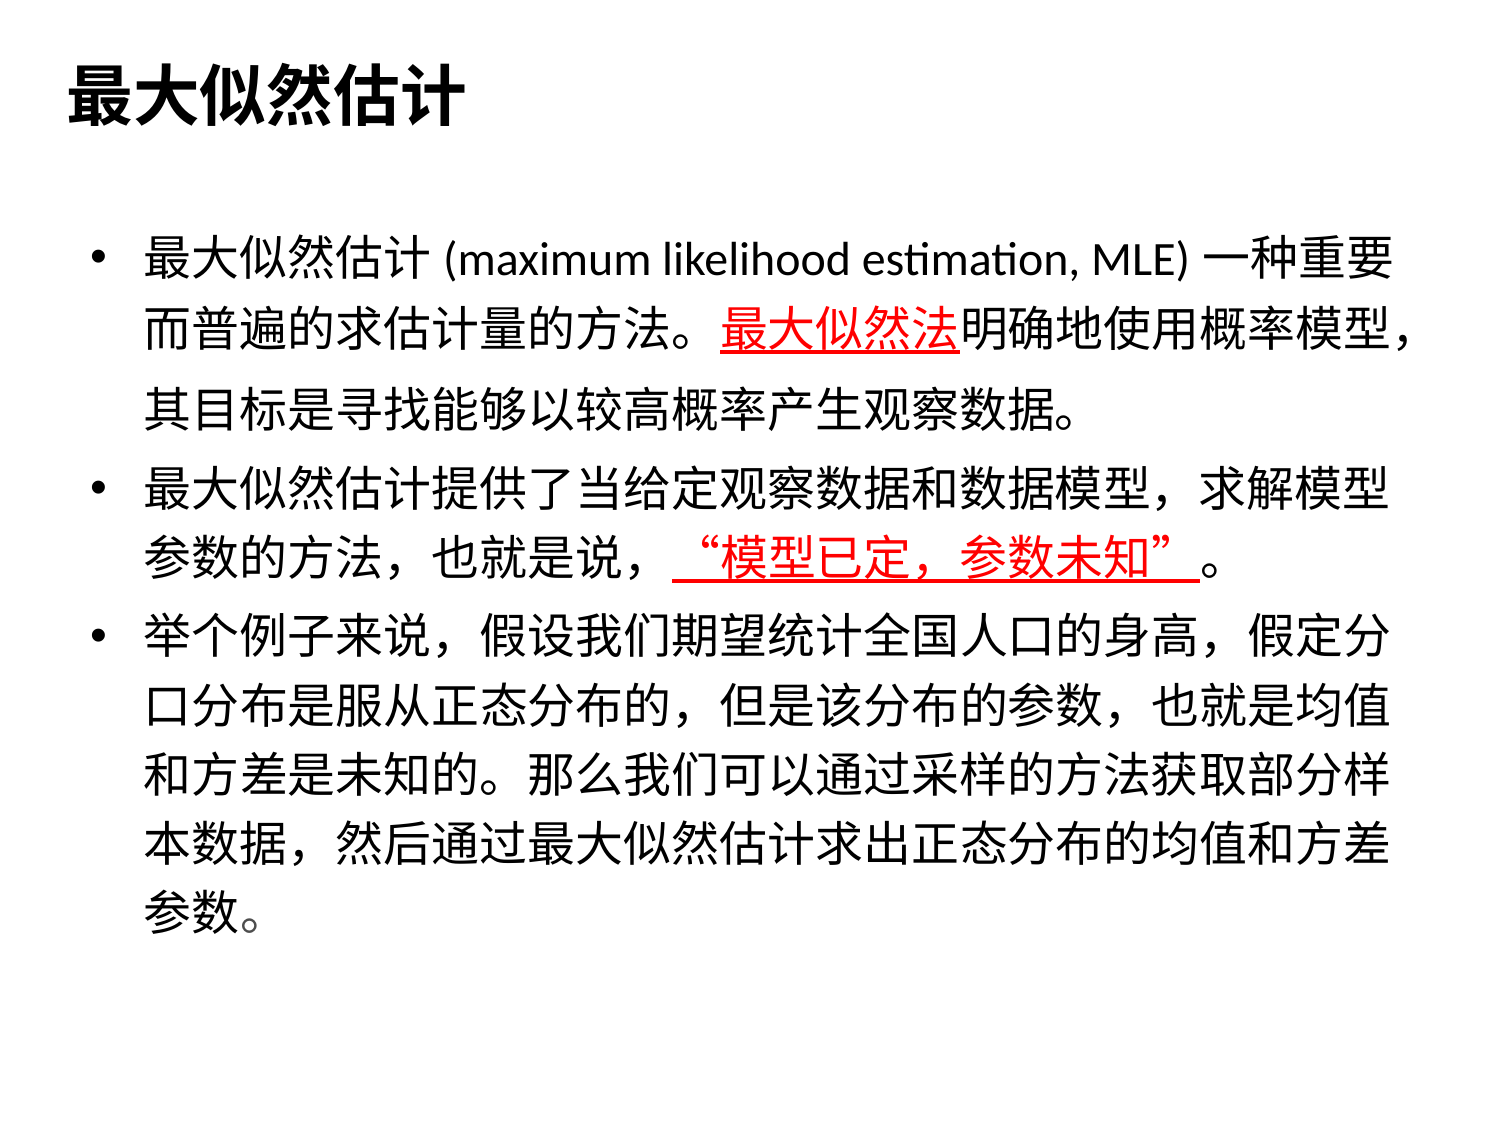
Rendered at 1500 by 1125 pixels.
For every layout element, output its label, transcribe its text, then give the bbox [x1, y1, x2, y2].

list 最大似然估计(maximum likelihood estimation, MLE)一种重要而普遍的求估计量的方法。最大似然法明确地使用概率模型，其目标是寻找能够以较高概率产生观察数据。 最大似然估计提供了当给定观察数据和数据模型，求解模型参数的方法，也就是说，“模型已定，参数未知”。 举个例子来说，假设我们期望统计全国人口的身高，假定分口分布是服从正态分布的，但是该分布的参数，也就是均值和方差是未知的。那么我们可以通过采样的方法获取部分样本数据，然后通过最大似然估计求出正态分布的均值和方差参数。 [75, 208, 1425, 951]
title 最大似然估计 [0, 0, 1350, 188]
